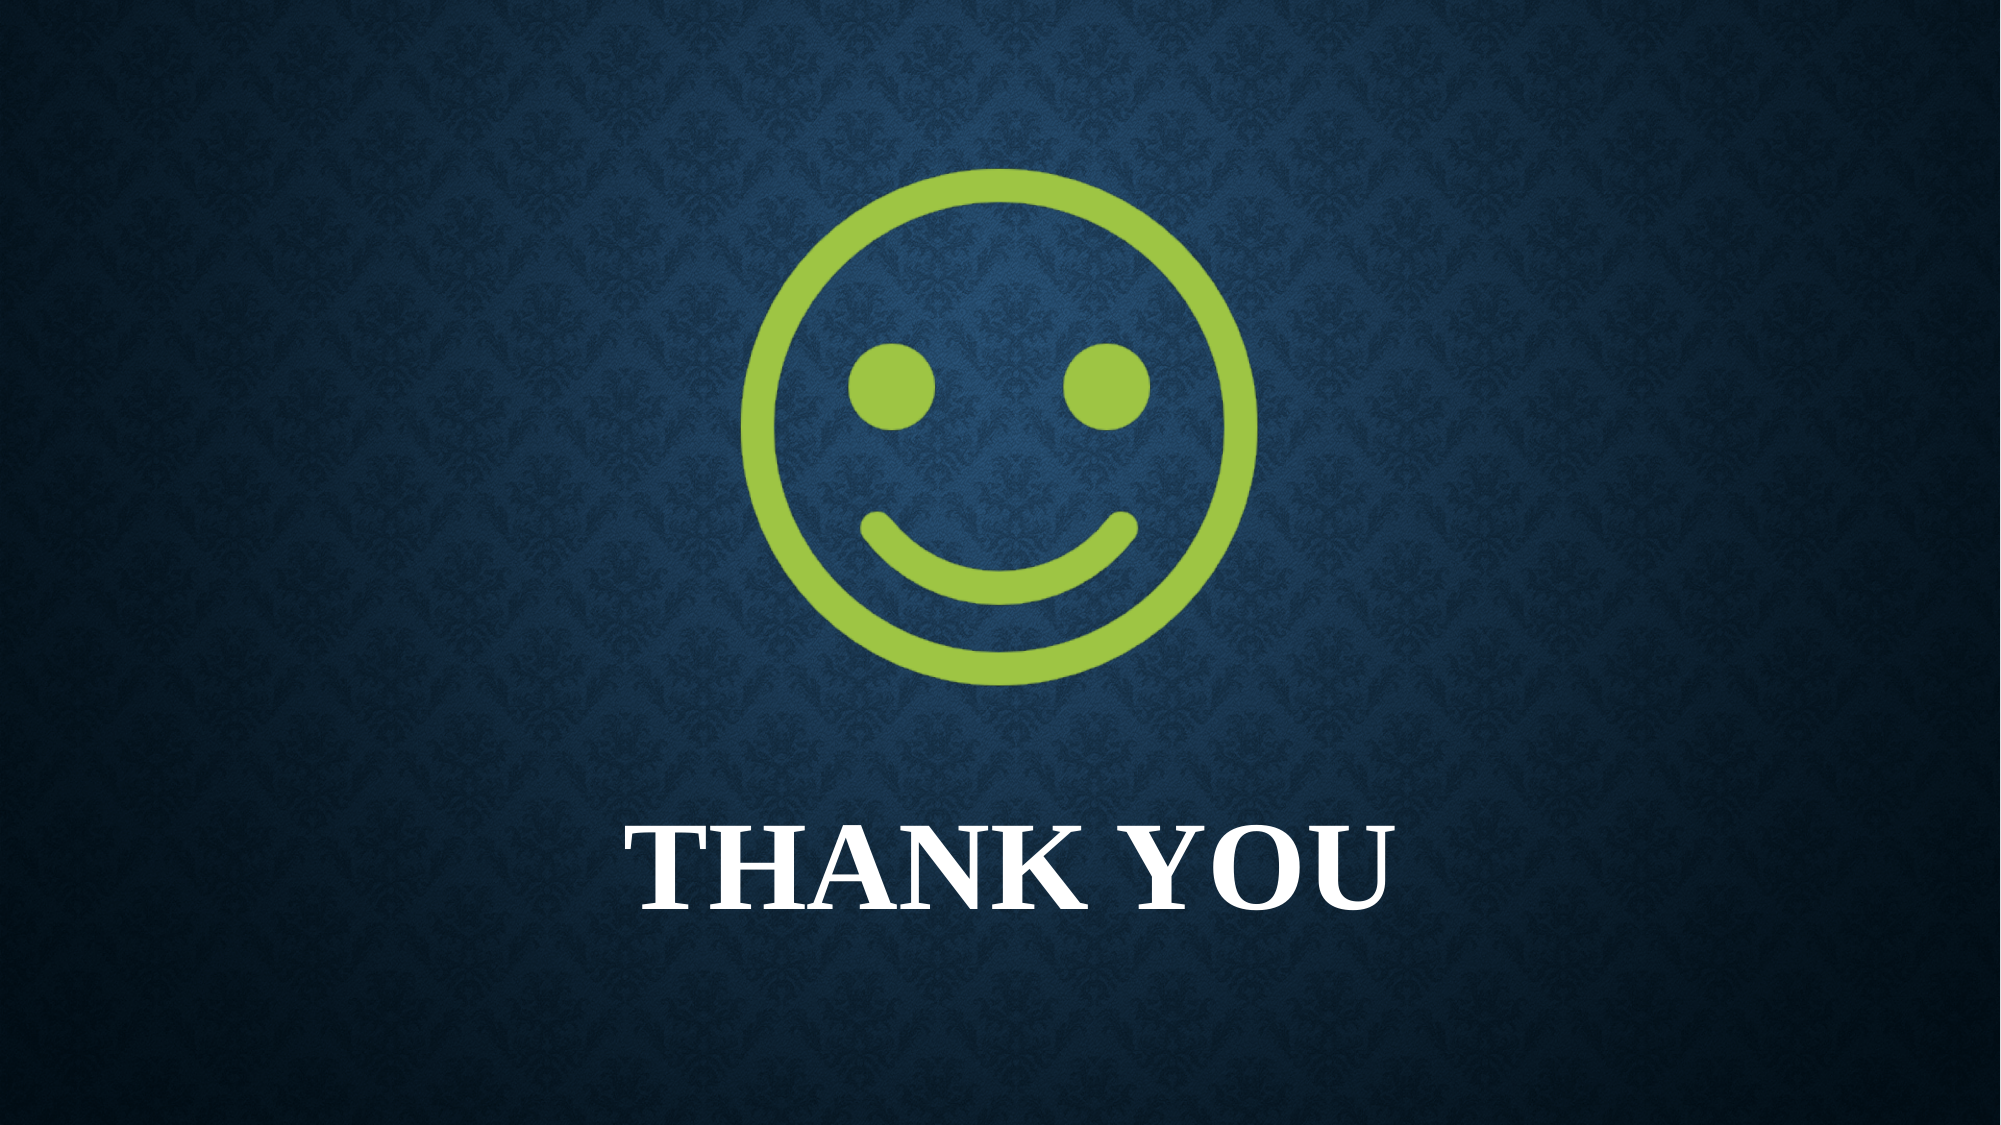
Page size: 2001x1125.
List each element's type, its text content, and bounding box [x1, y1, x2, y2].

picture [676, 104, 1323, 751]
text_box Thank You [149, 790, 1849, 945]
